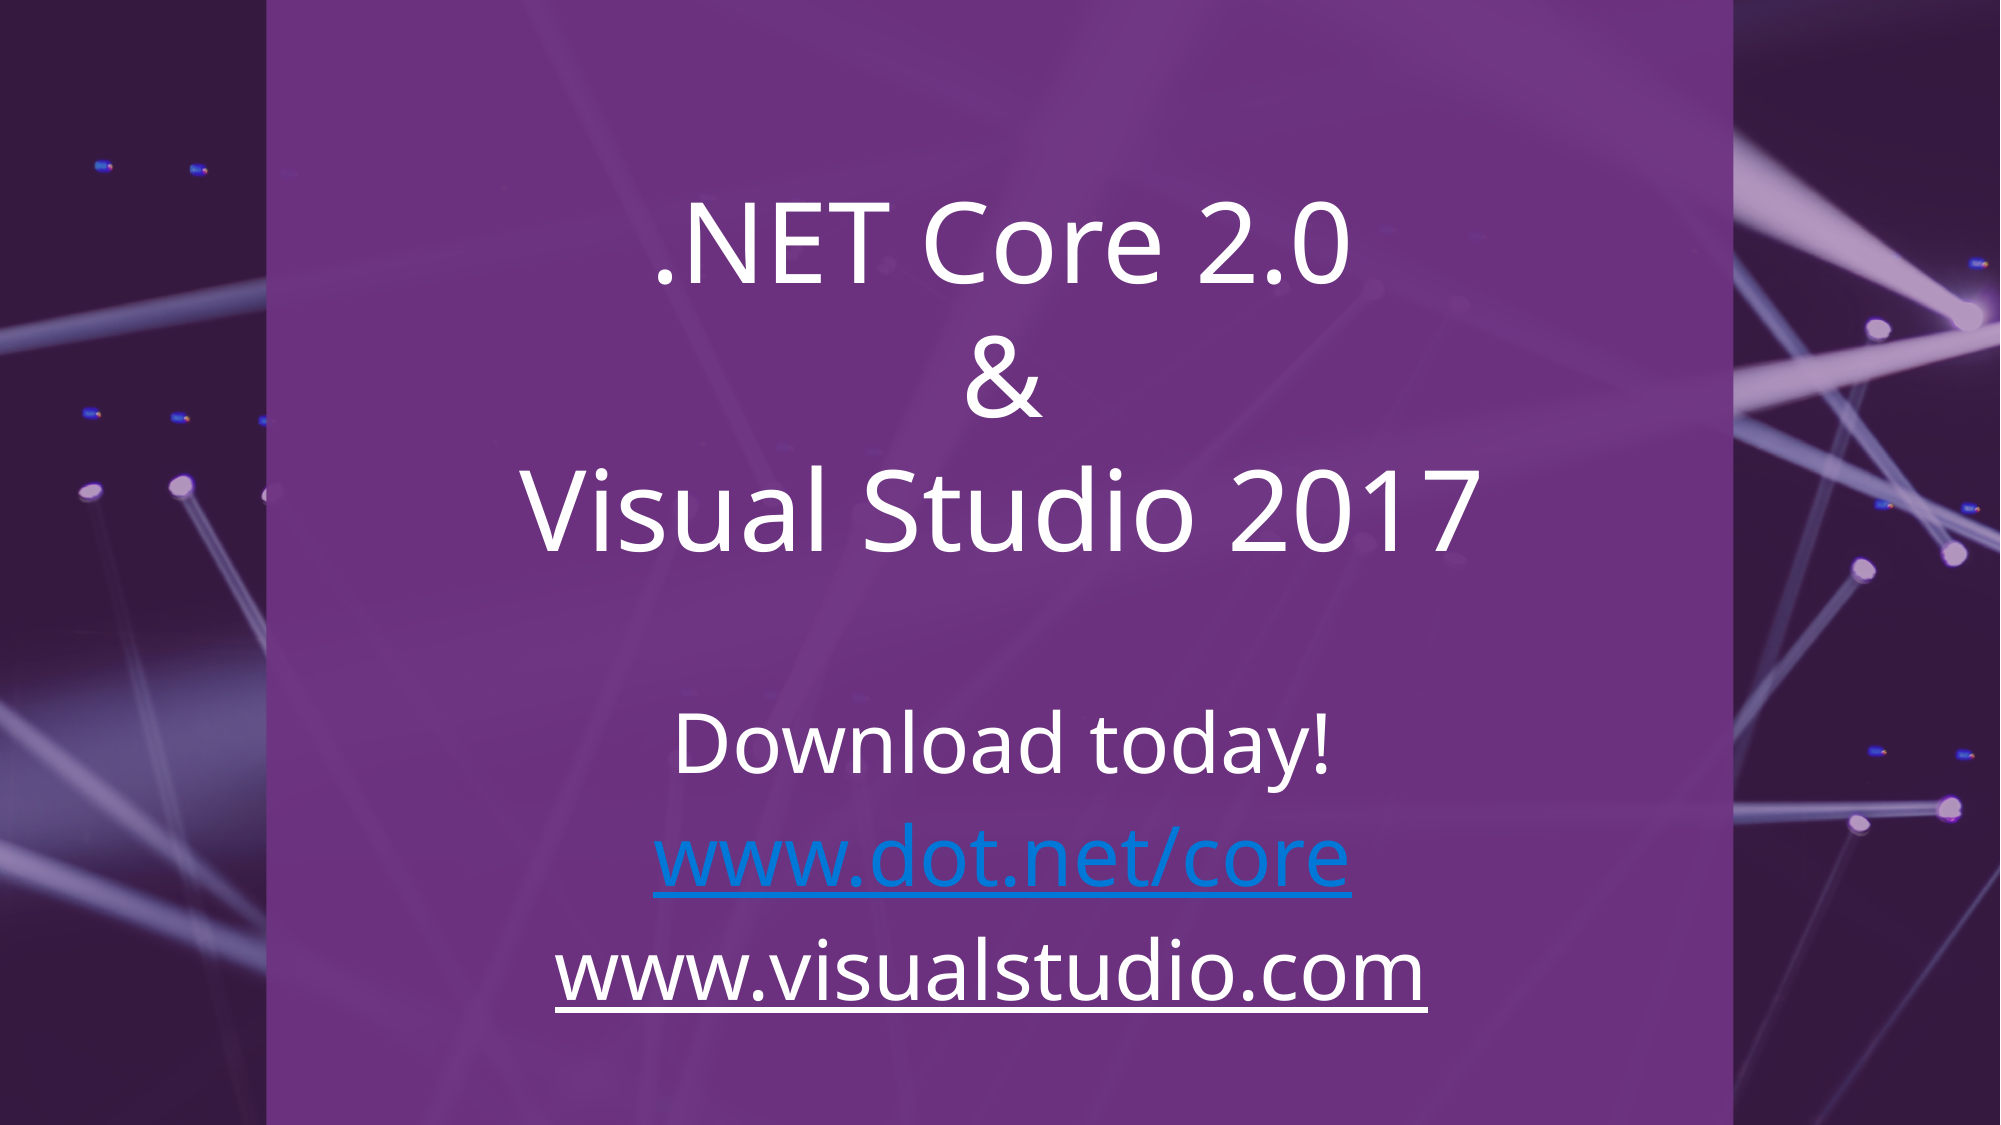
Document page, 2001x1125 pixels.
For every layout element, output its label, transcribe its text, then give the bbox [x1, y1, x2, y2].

text_box Download today! www.dot.net/core www.visualstudio.com [467, 678, 1537, 1125]
text_box .NET Core 2.0 & Visual Studio 2017 [292, 161, 1712, 600]
